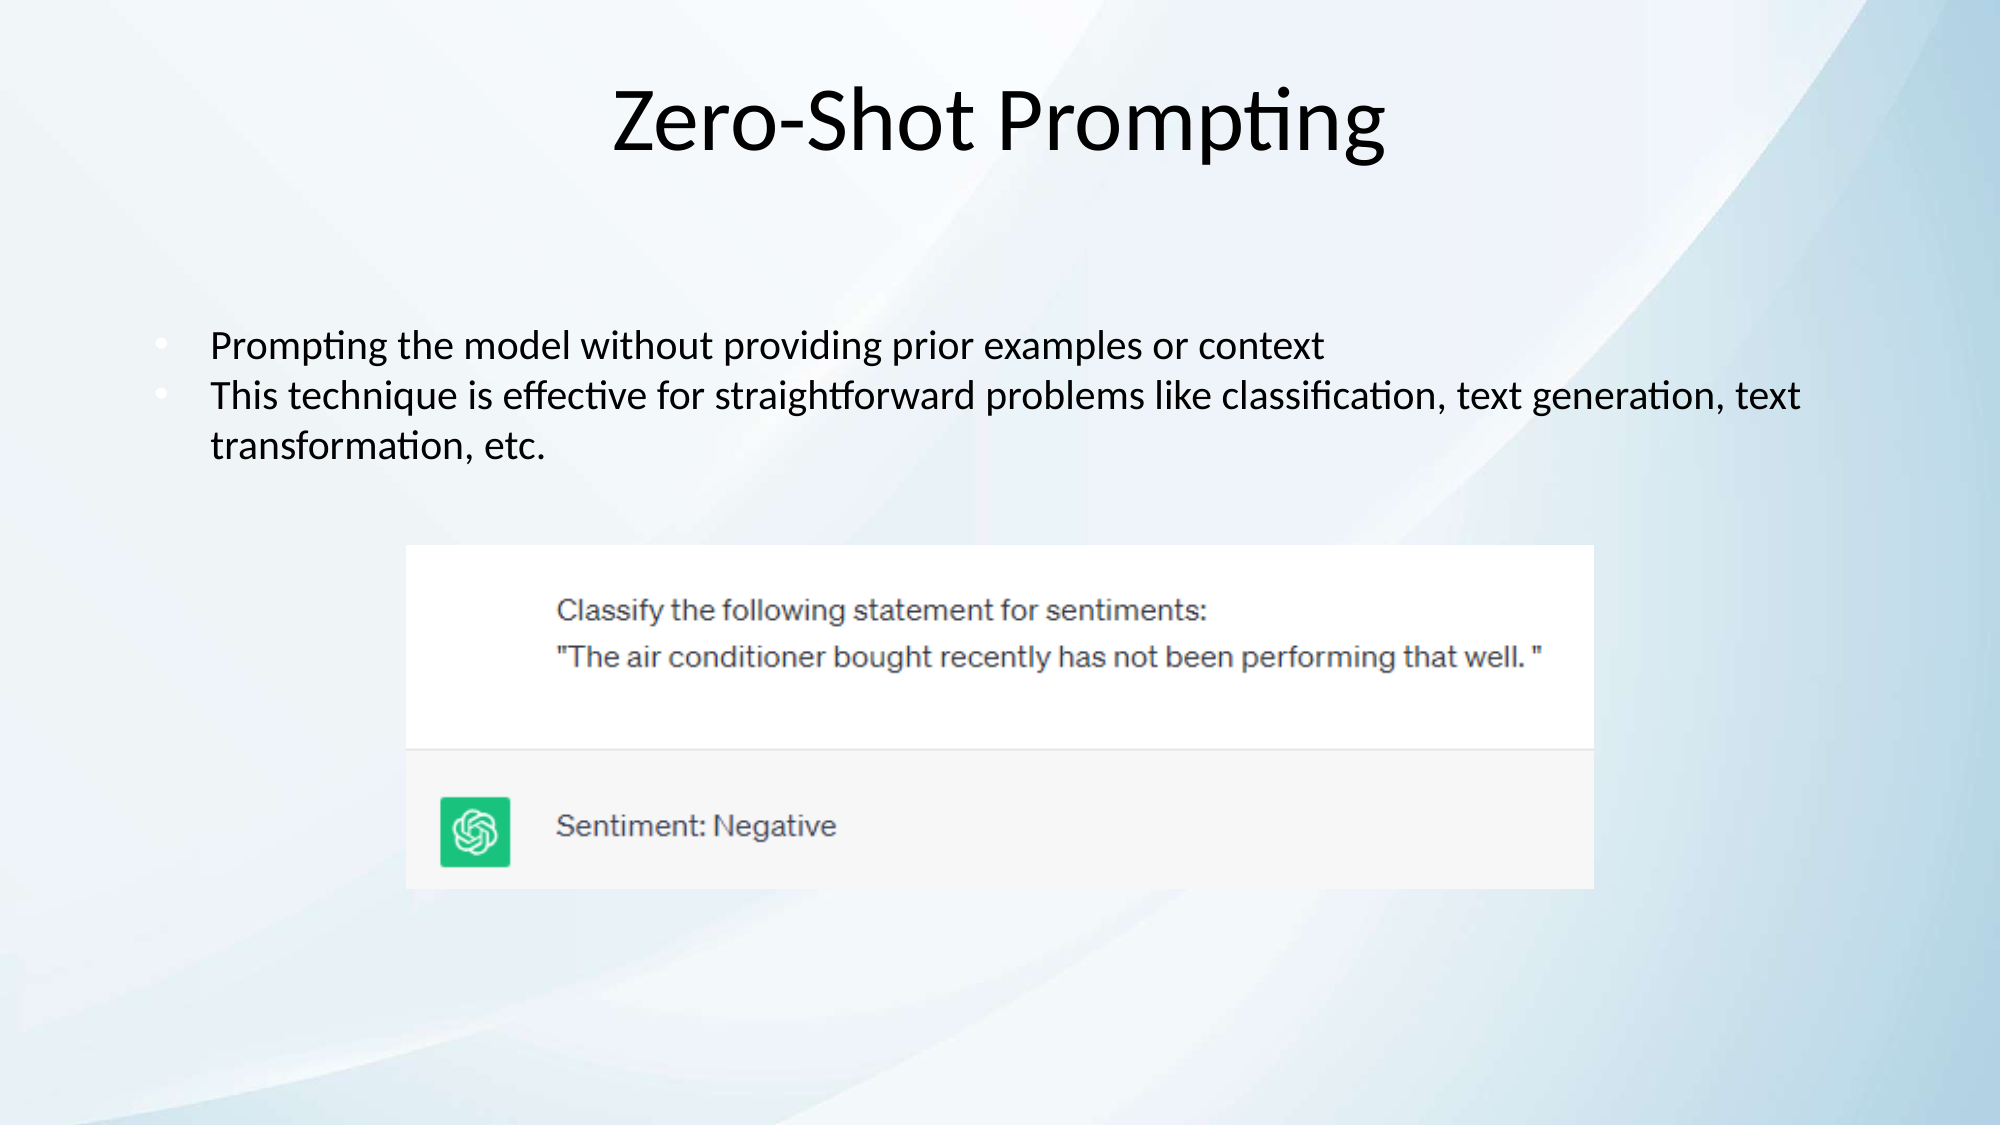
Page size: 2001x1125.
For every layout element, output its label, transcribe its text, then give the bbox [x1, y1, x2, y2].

title Zero-Shot Prompting [68, 56, 1932, 182]
picture [0, 0, 2000, 1125]
text_box Prompting the model without providing prior examples or context This technique is effective for straightforward problems like classification, text generation, text transformation, etc. [139, 310, 1824, 526]
